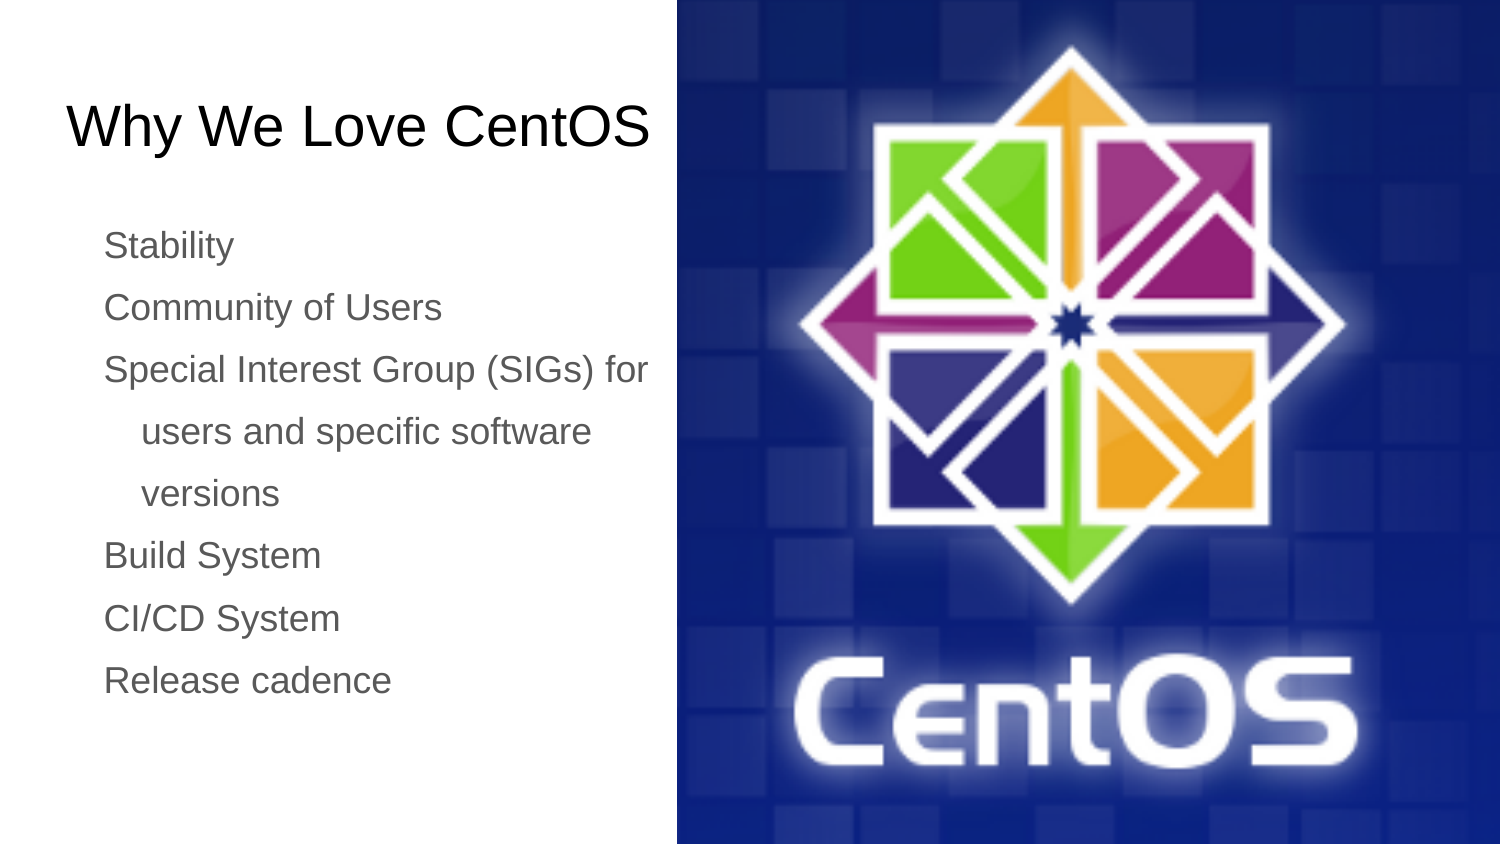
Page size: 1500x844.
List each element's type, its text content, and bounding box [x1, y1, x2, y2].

list Stability Community of Users Special Interest Group (SIGs) for users and specific software versions Build System CI/CD System Release cadence [51, 189, 672, 750]
picture [677, 0, 1500, 844]
title Why We Love CentOS [51, 72, 672, 167]
